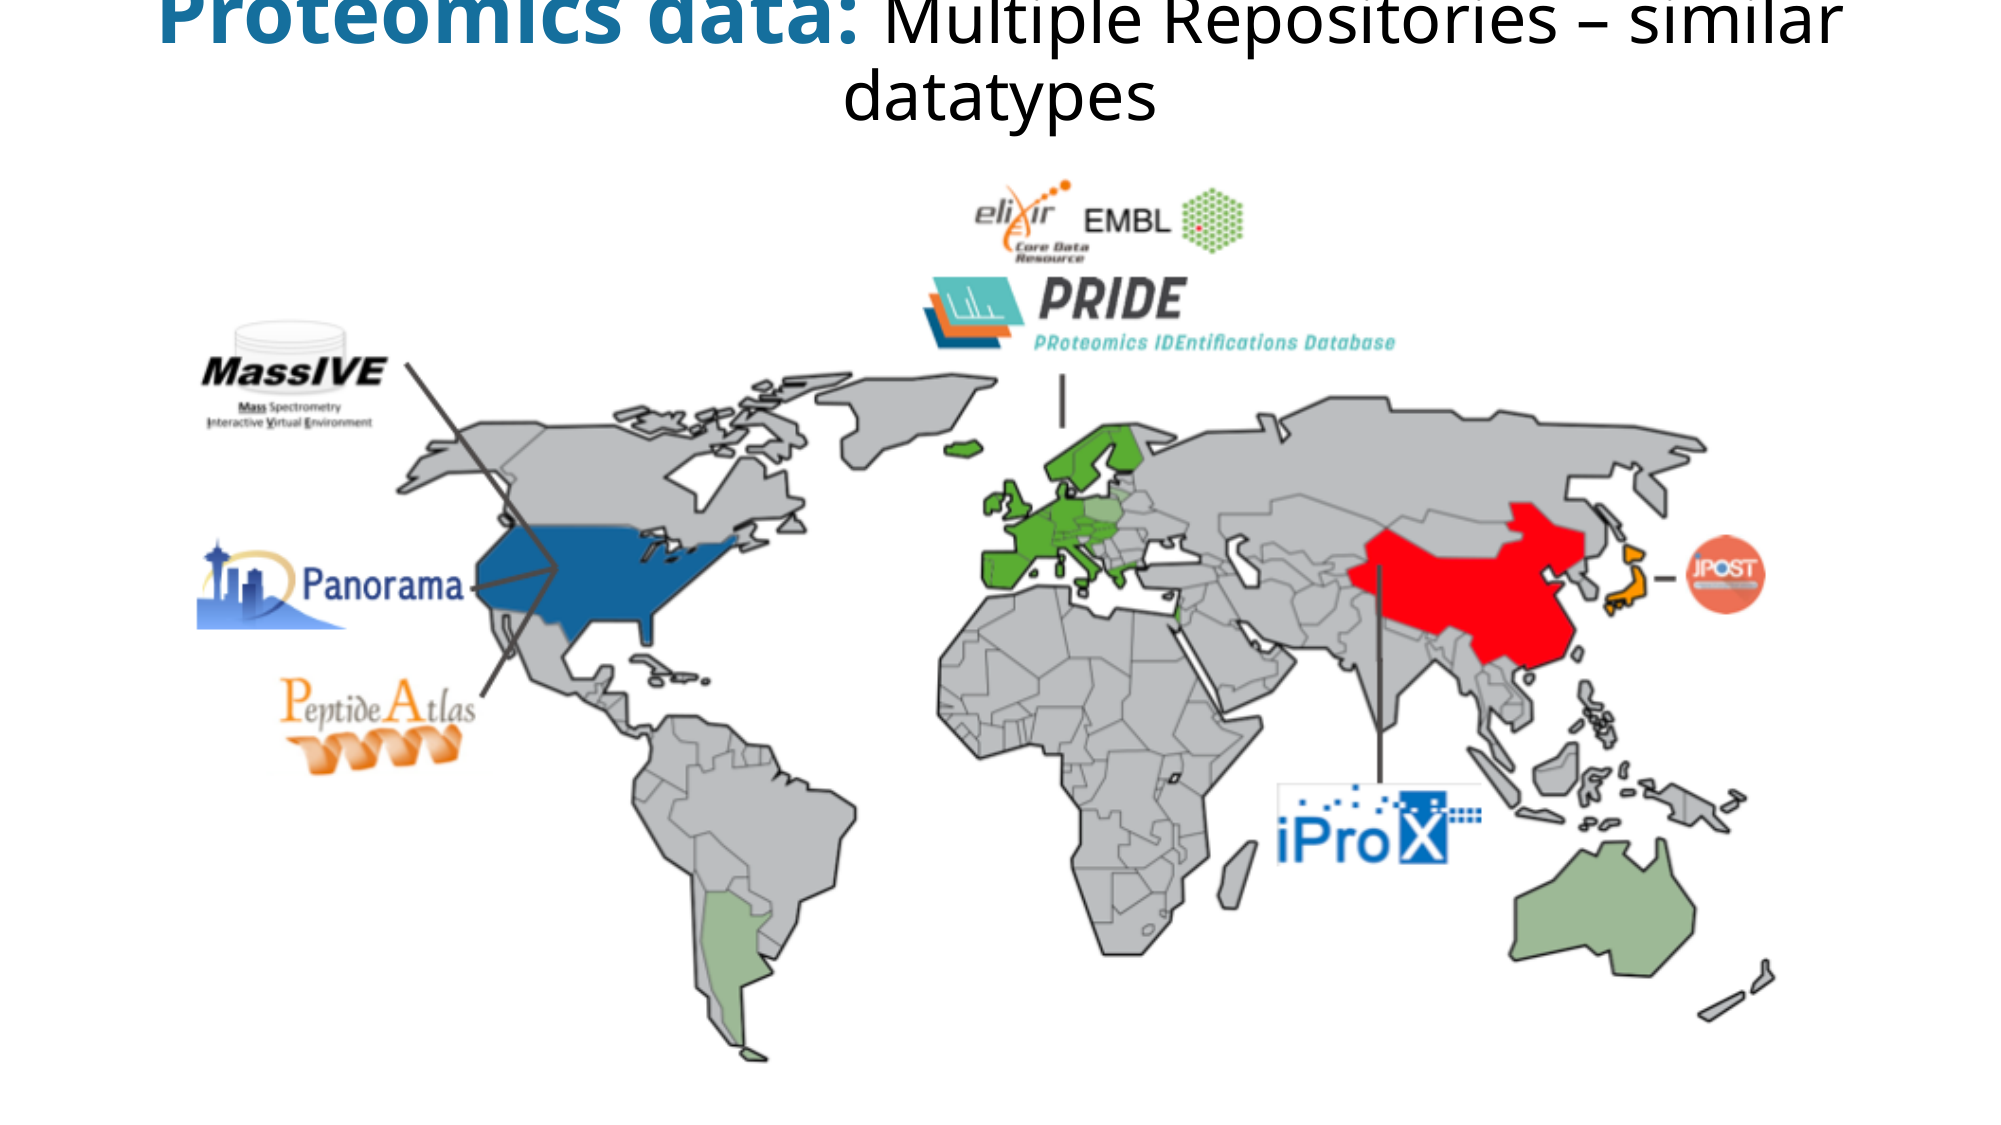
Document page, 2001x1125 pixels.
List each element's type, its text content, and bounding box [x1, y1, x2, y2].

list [185, 158, 1802, 1100]
title Proteomics data: Multiple Repositories – similar datatypes [48, 0, 1952, 144]
